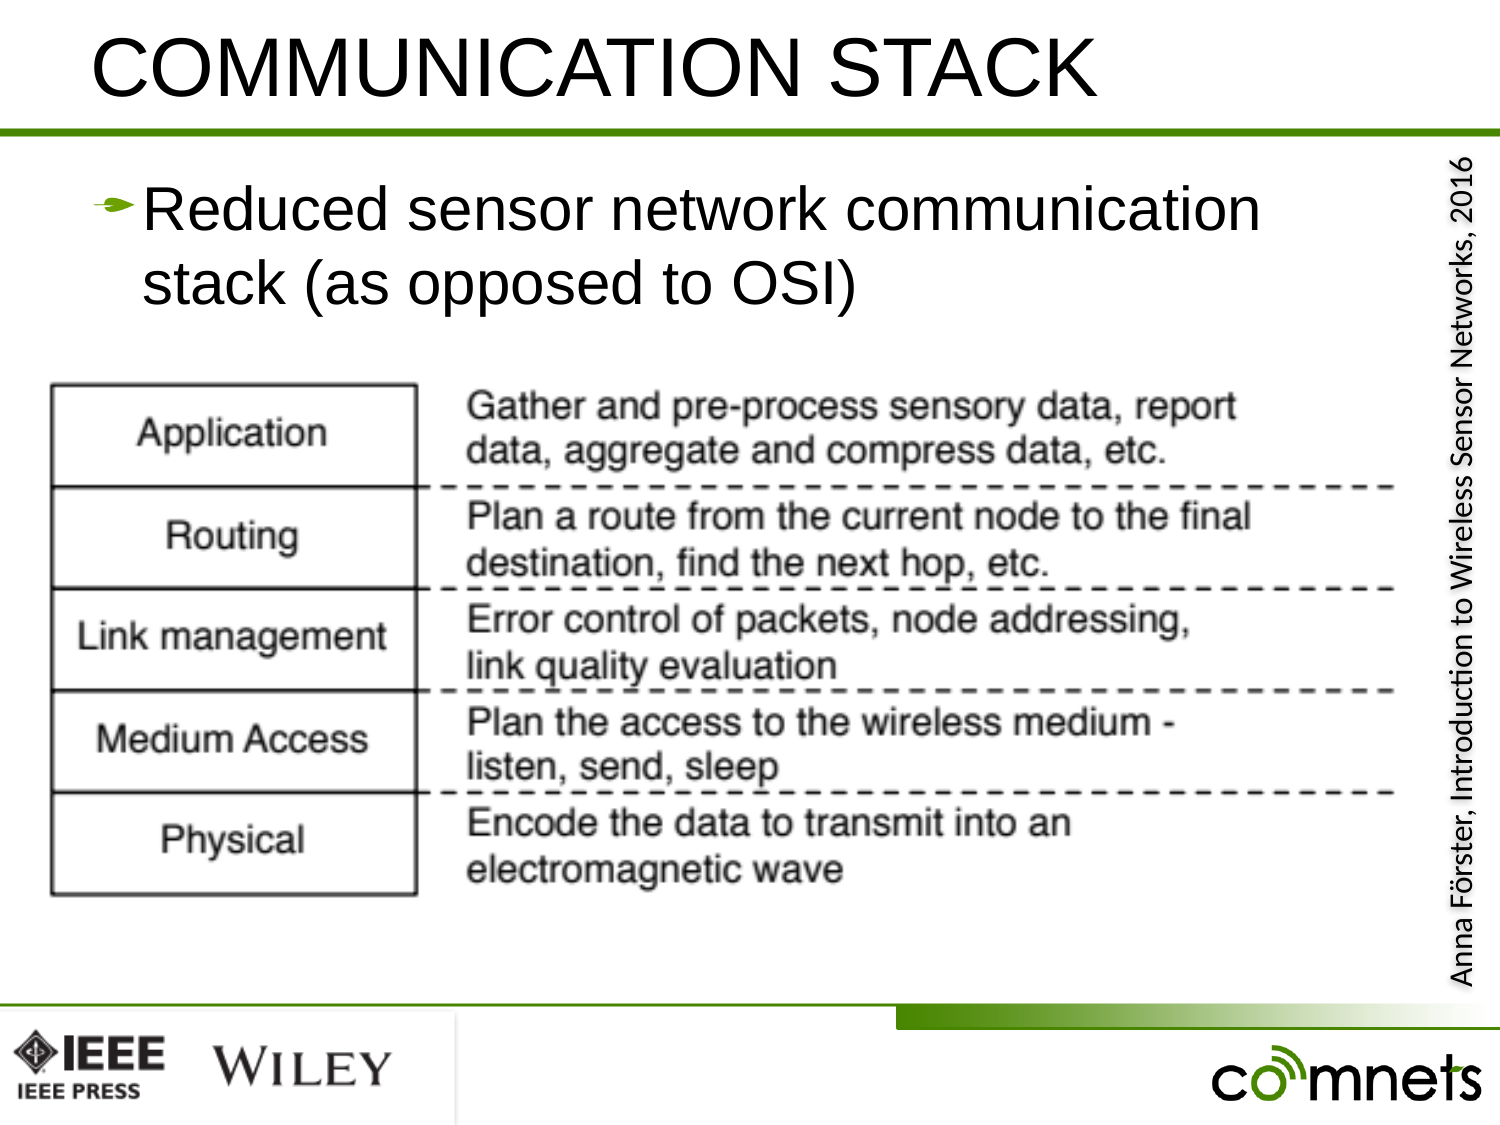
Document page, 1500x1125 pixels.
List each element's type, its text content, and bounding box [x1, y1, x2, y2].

picture [0, 0, 1500, 1125]
list Reduced sensor network communication stack (as opposed to OSI) [75, 160, 1425, 327]
title COMMUNICATION STACK [75, 0, 1425, 126]
